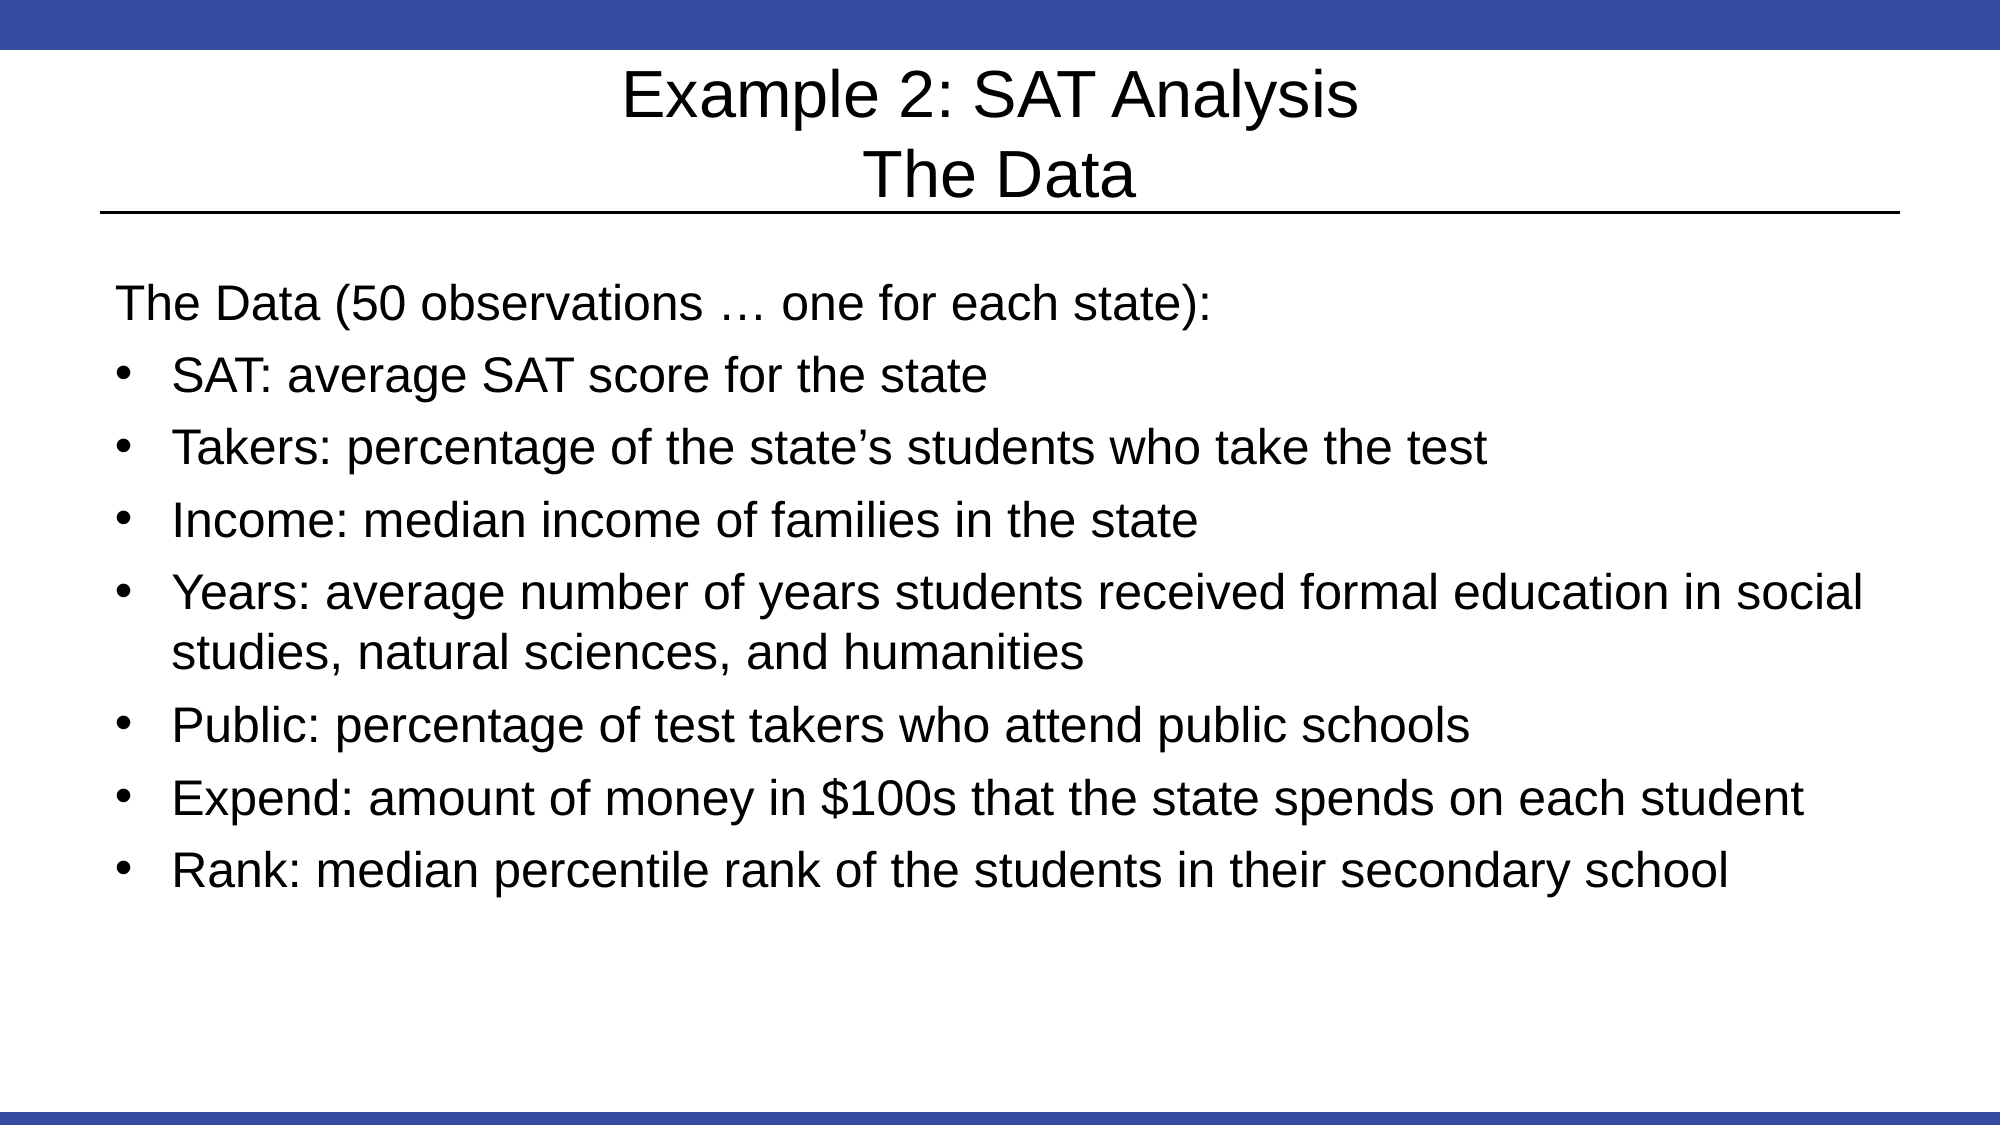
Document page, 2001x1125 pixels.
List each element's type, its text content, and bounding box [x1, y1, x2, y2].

title Example 2: SAT Analysis The Data [99, 37, 1900, 225]
list The Data (50 observations … one for each state): SAT: average SAT score for the state Takers: percentage of the state’s students who take the test Income: median income of families in the state Years: average number of years students received formal education in social studies, natural sciences, and humanities Public: percentage of test takers who attend public schools Expend: amount of money in $100s that the state spends on each student Rank: median percentile rank of the students in their secondary school [99, 262, 1900, 1005]
